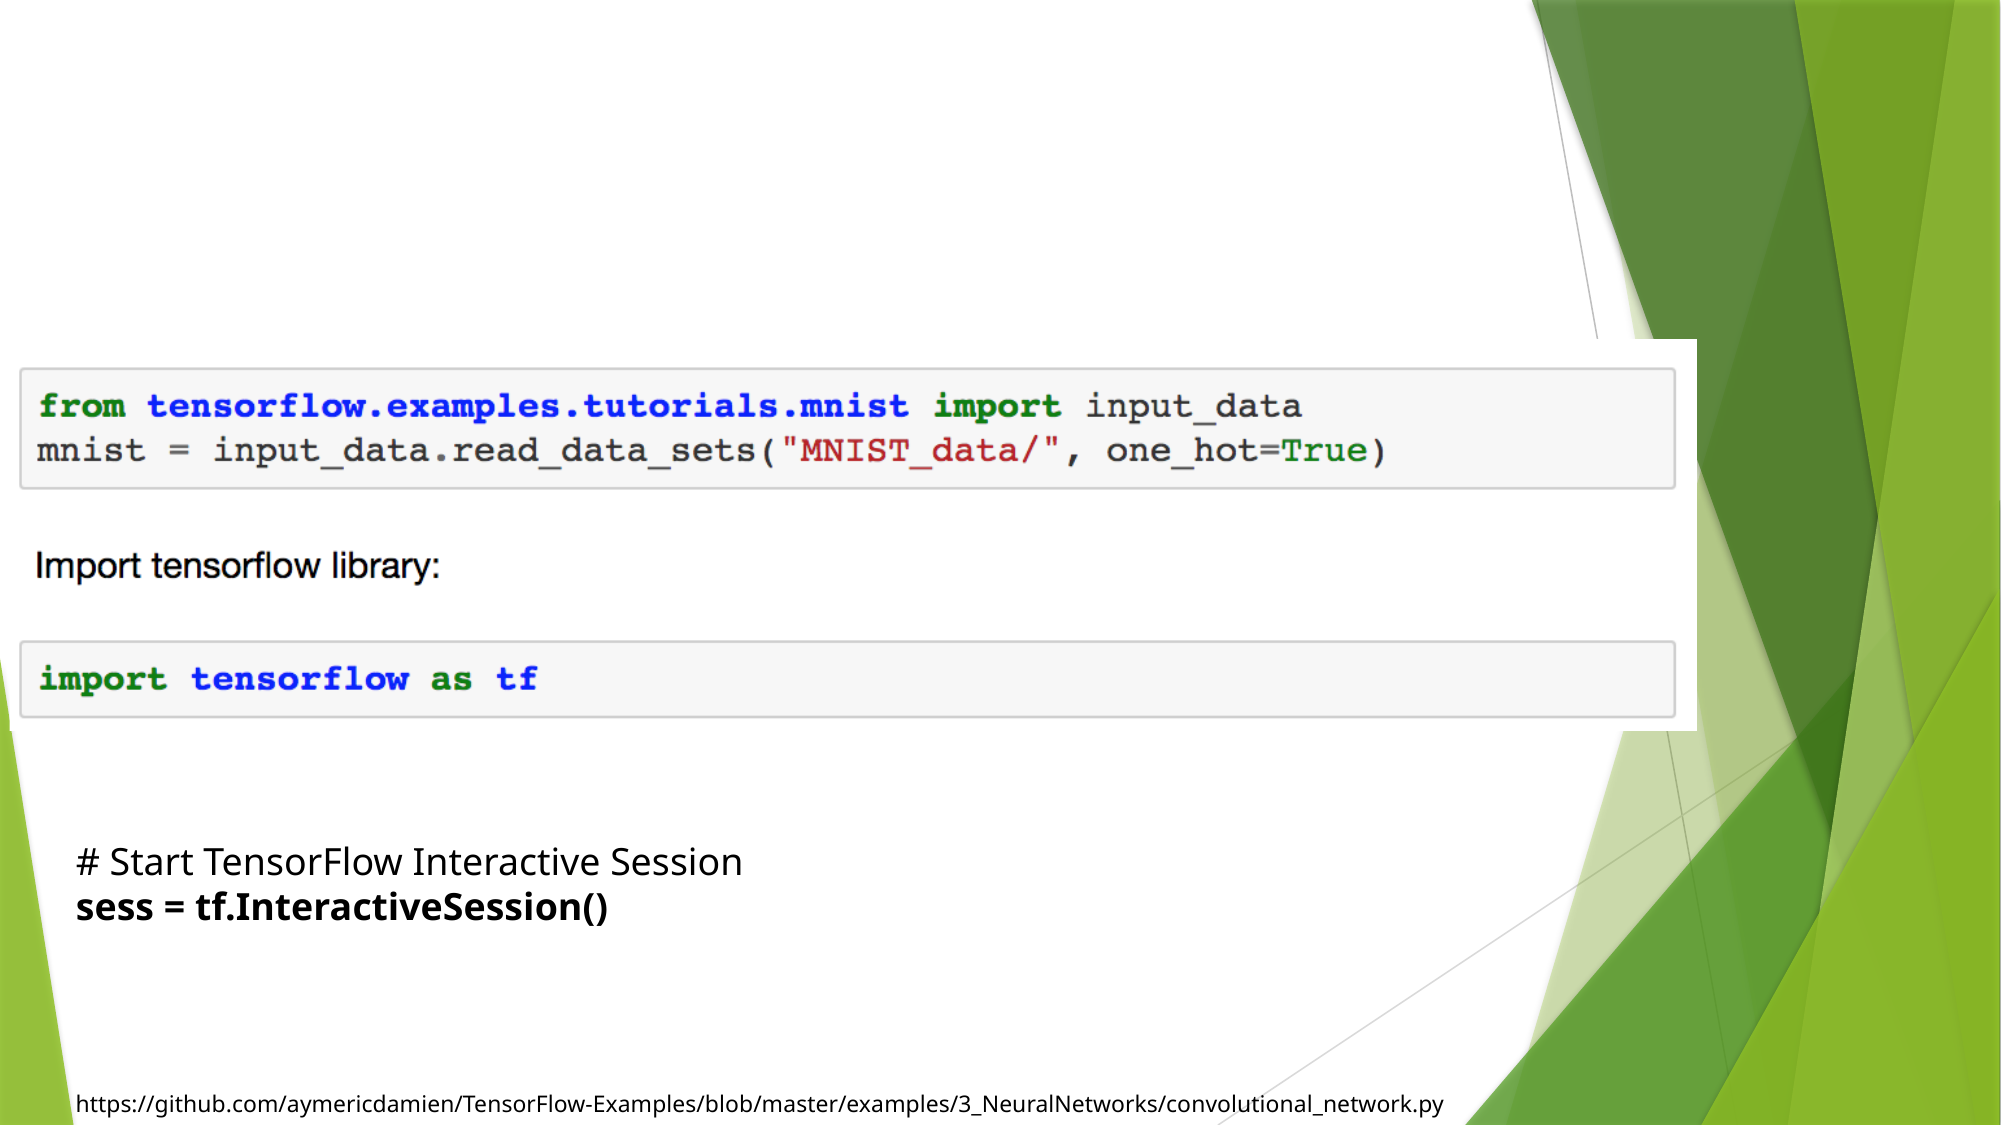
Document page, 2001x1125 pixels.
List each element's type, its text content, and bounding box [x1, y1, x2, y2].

text_box # Start TensorFlow Interactive Session sess = tf.InteractiveSession() [61, 830, 1218, 981]
text_box https://github.com/aymericdamien/TensorFlow-Examples/blob/master/examples/3_NeuralNetworks/convolutional_network.py [60, 1082, 1646, 1125]
picture [9, 339, 1698, 731]
